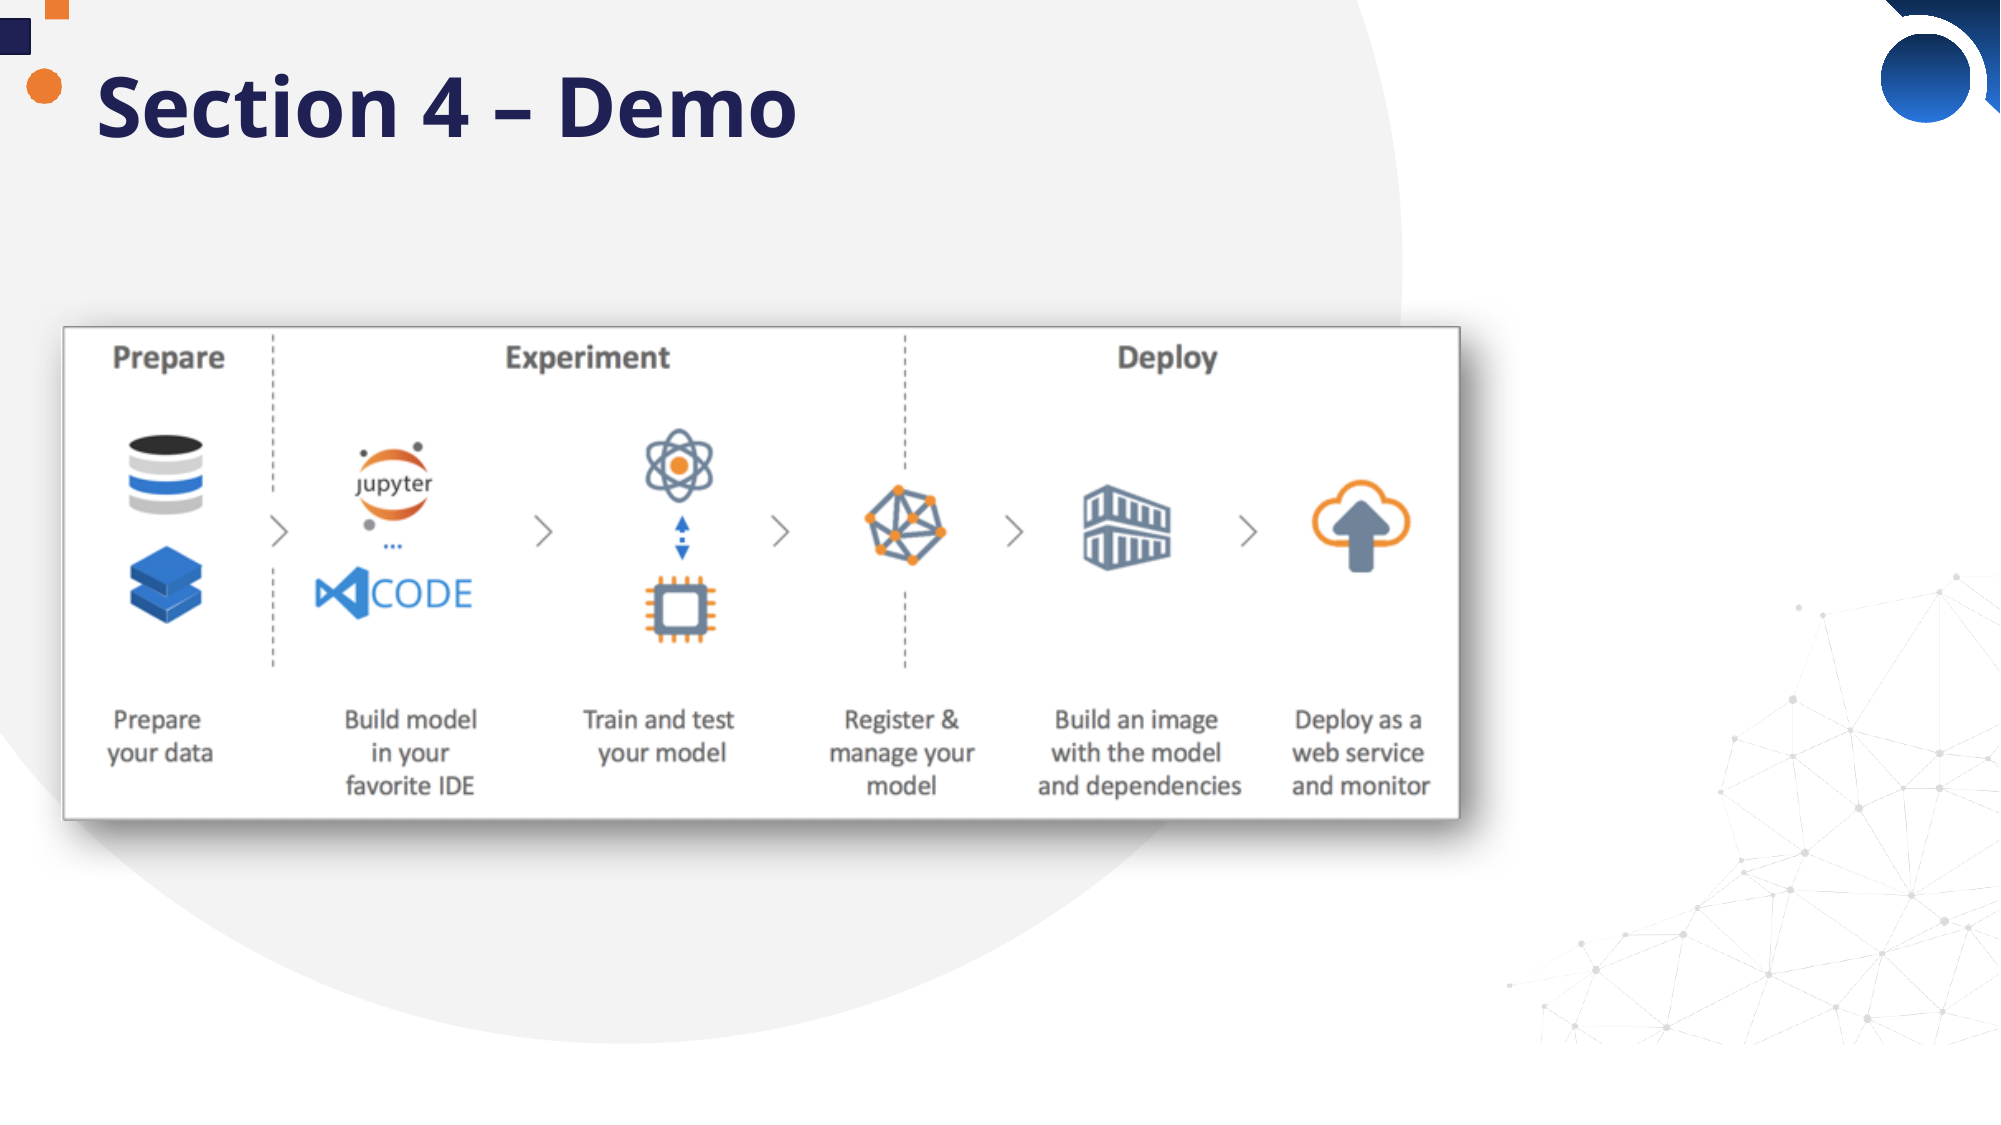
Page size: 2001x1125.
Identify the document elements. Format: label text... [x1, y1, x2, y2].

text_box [0, 18, 31, 55]
title Section 4 – Demo [94, 8, 1579, 199]
picture [61, 326, 1461, 821]
picture [26, 68, 62, 104]
text_box [45, 0, 69, 20]
picture [1507, 573, 2000, 1045]
